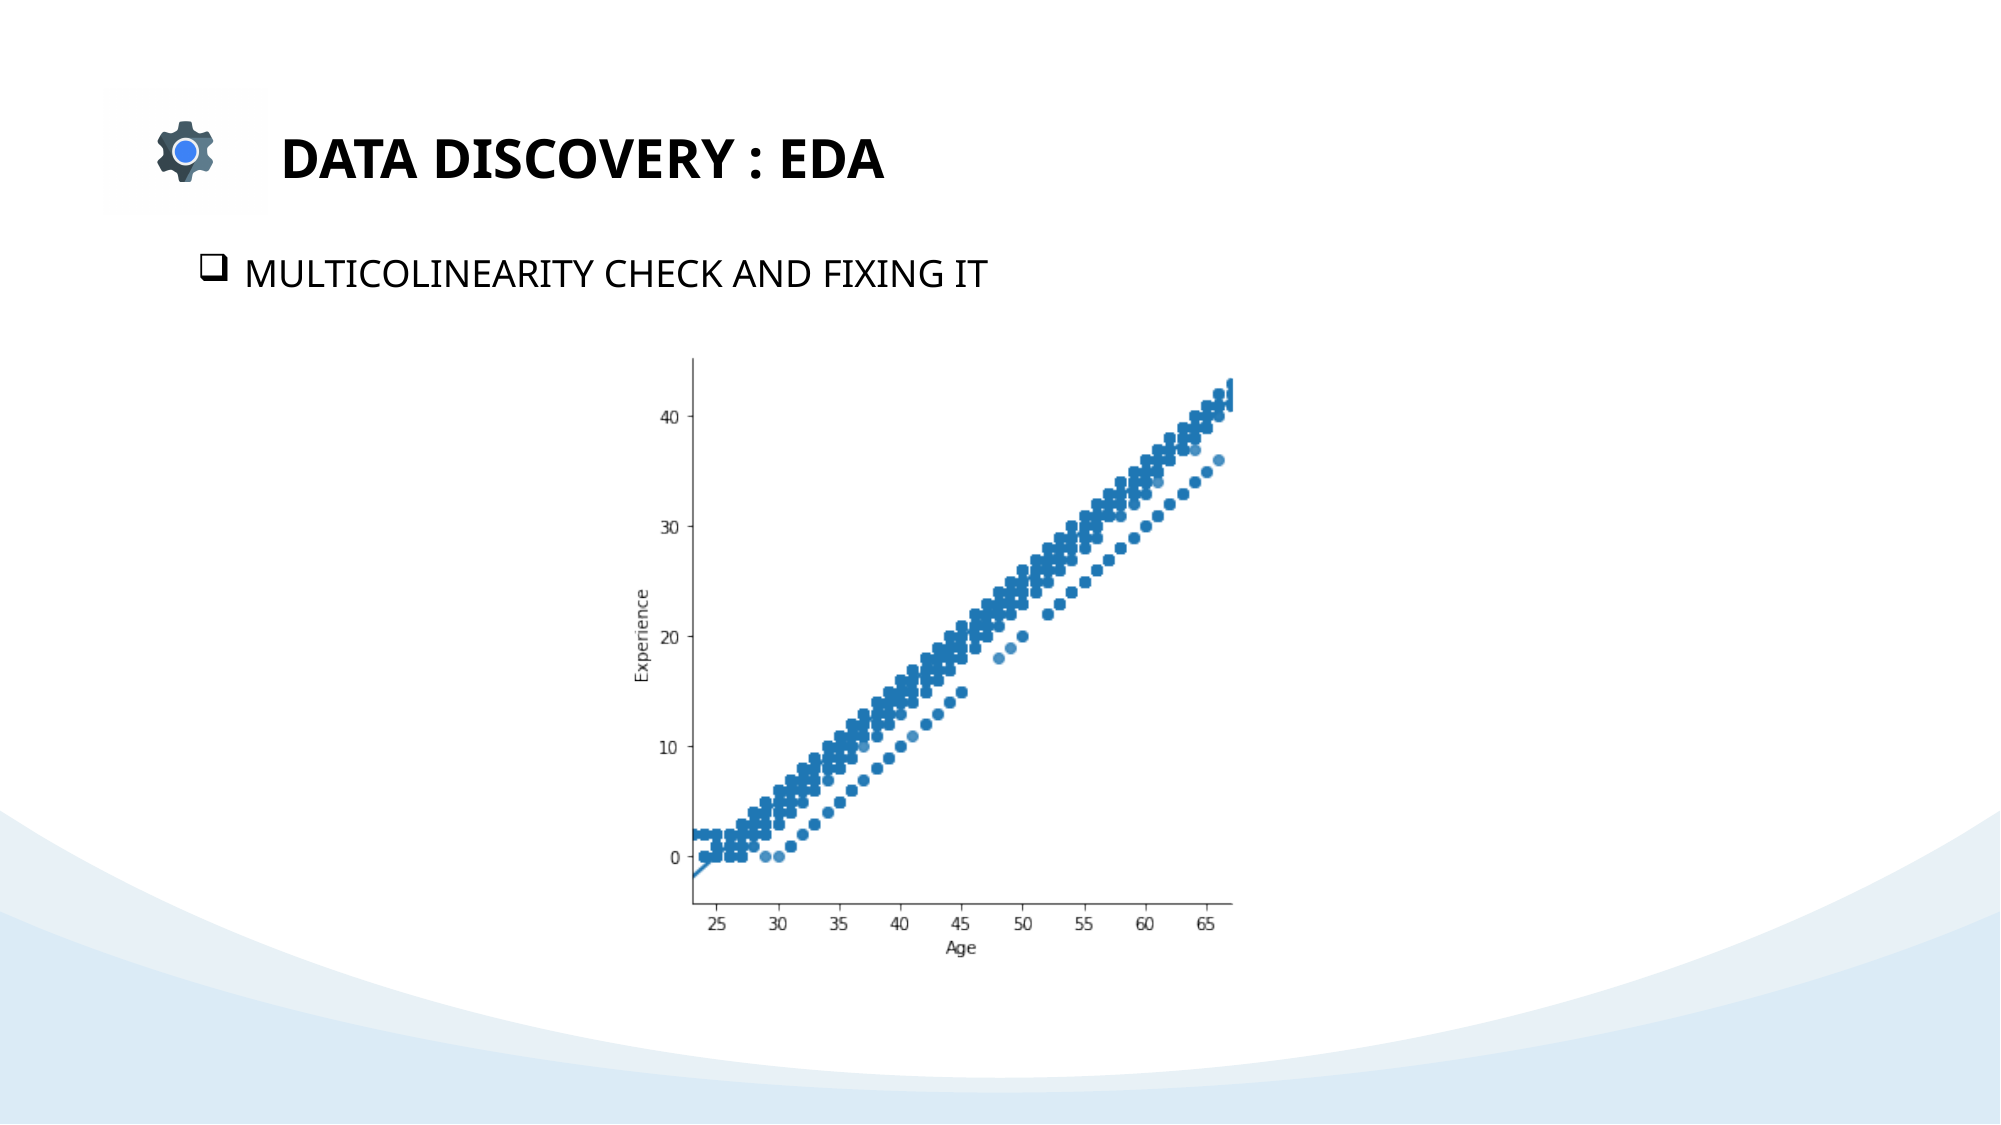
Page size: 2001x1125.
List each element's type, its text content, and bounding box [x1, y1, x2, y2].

text_box DATA DISCOVERY : EDA [266, 116, 904, 242]
text_box MULTICOLINEARITY CHECK AND FIXING IT [182, 242, 1964, 303]
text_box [0, 810, 2000, 1124]
picture [103, 88, 268, 215]
picture [623, 348, 1242, 968]
